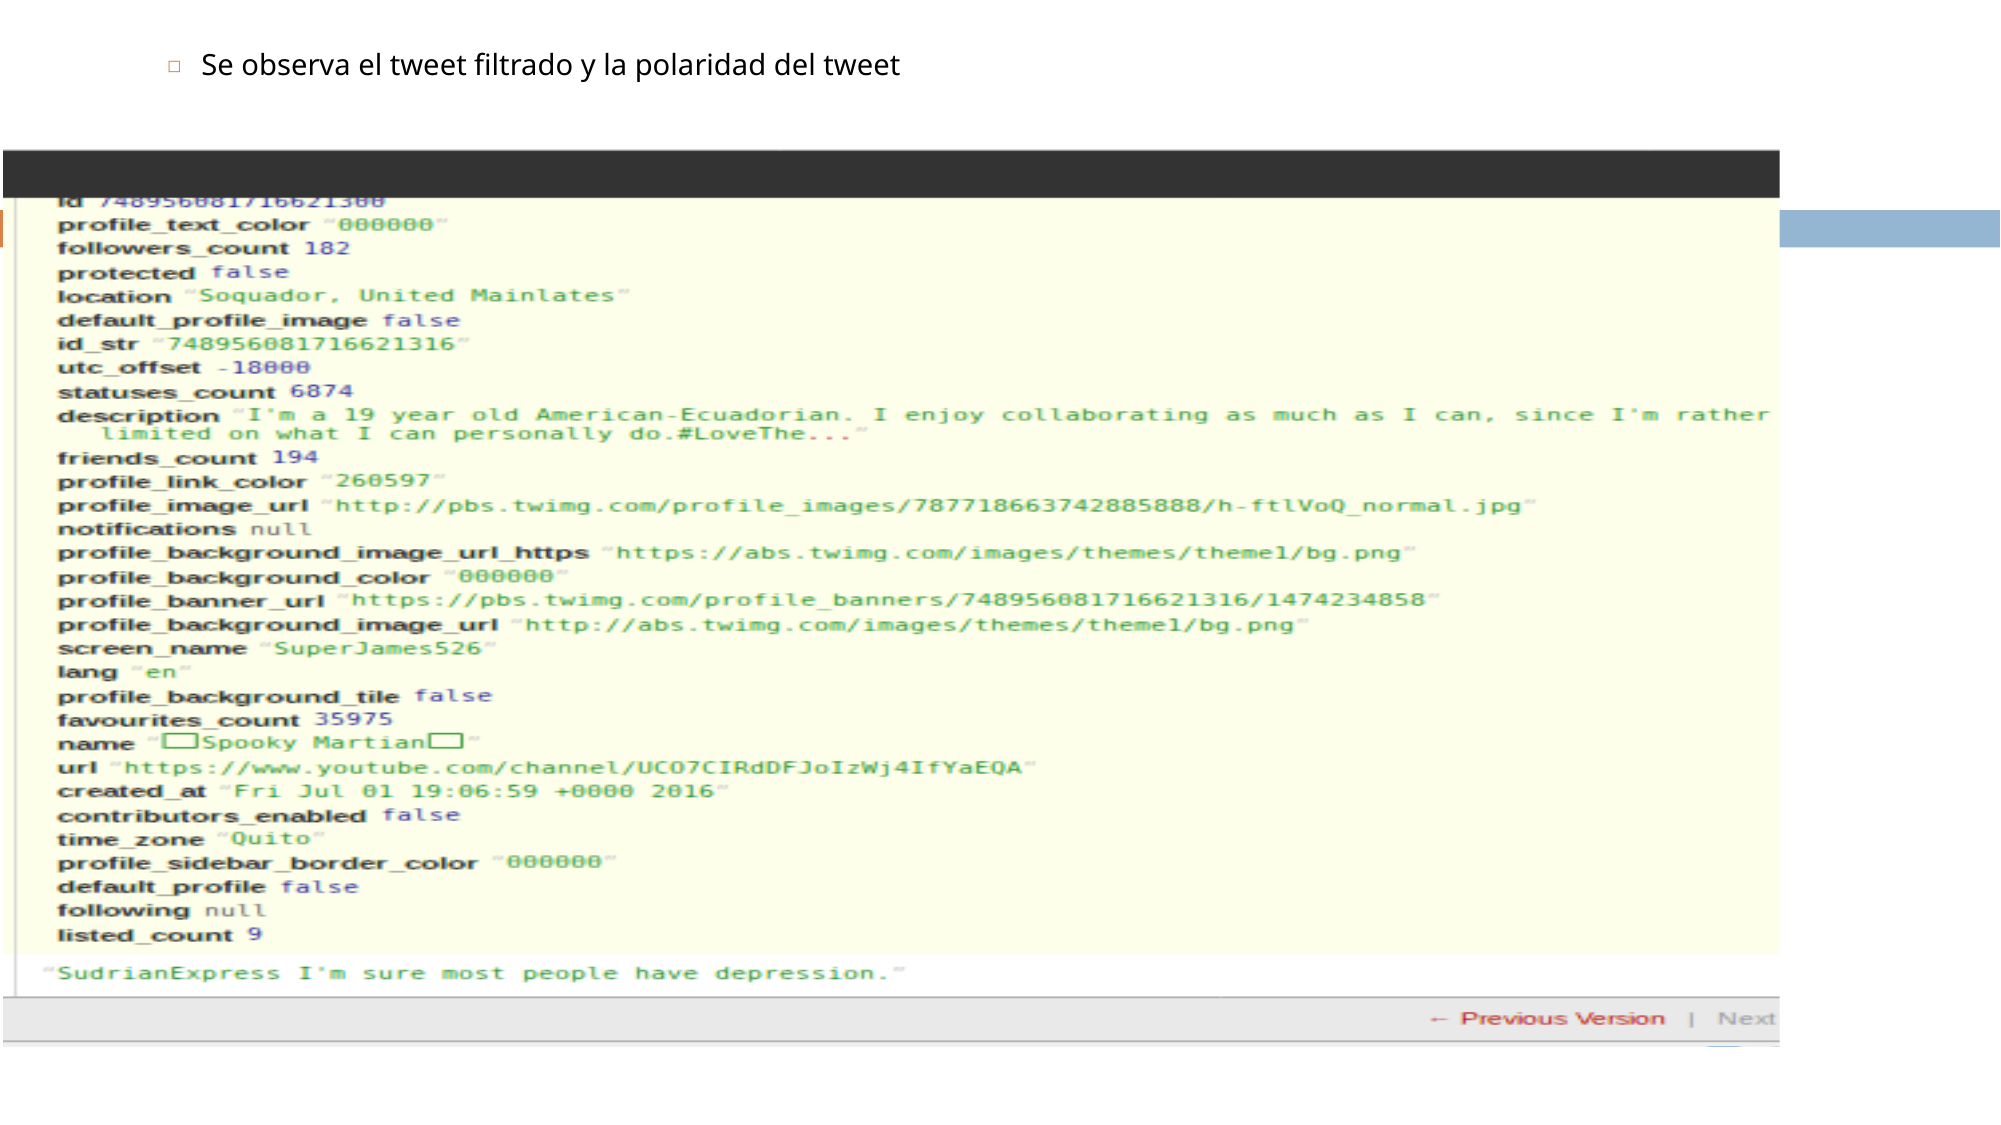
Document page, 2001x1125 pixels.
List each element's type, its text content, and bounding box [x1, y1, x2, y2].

picture [2, 148, 1780, 1047]
list Se observa el tweet filtrado y la polaridad del tweet [133, 30, 1918, 1000]
